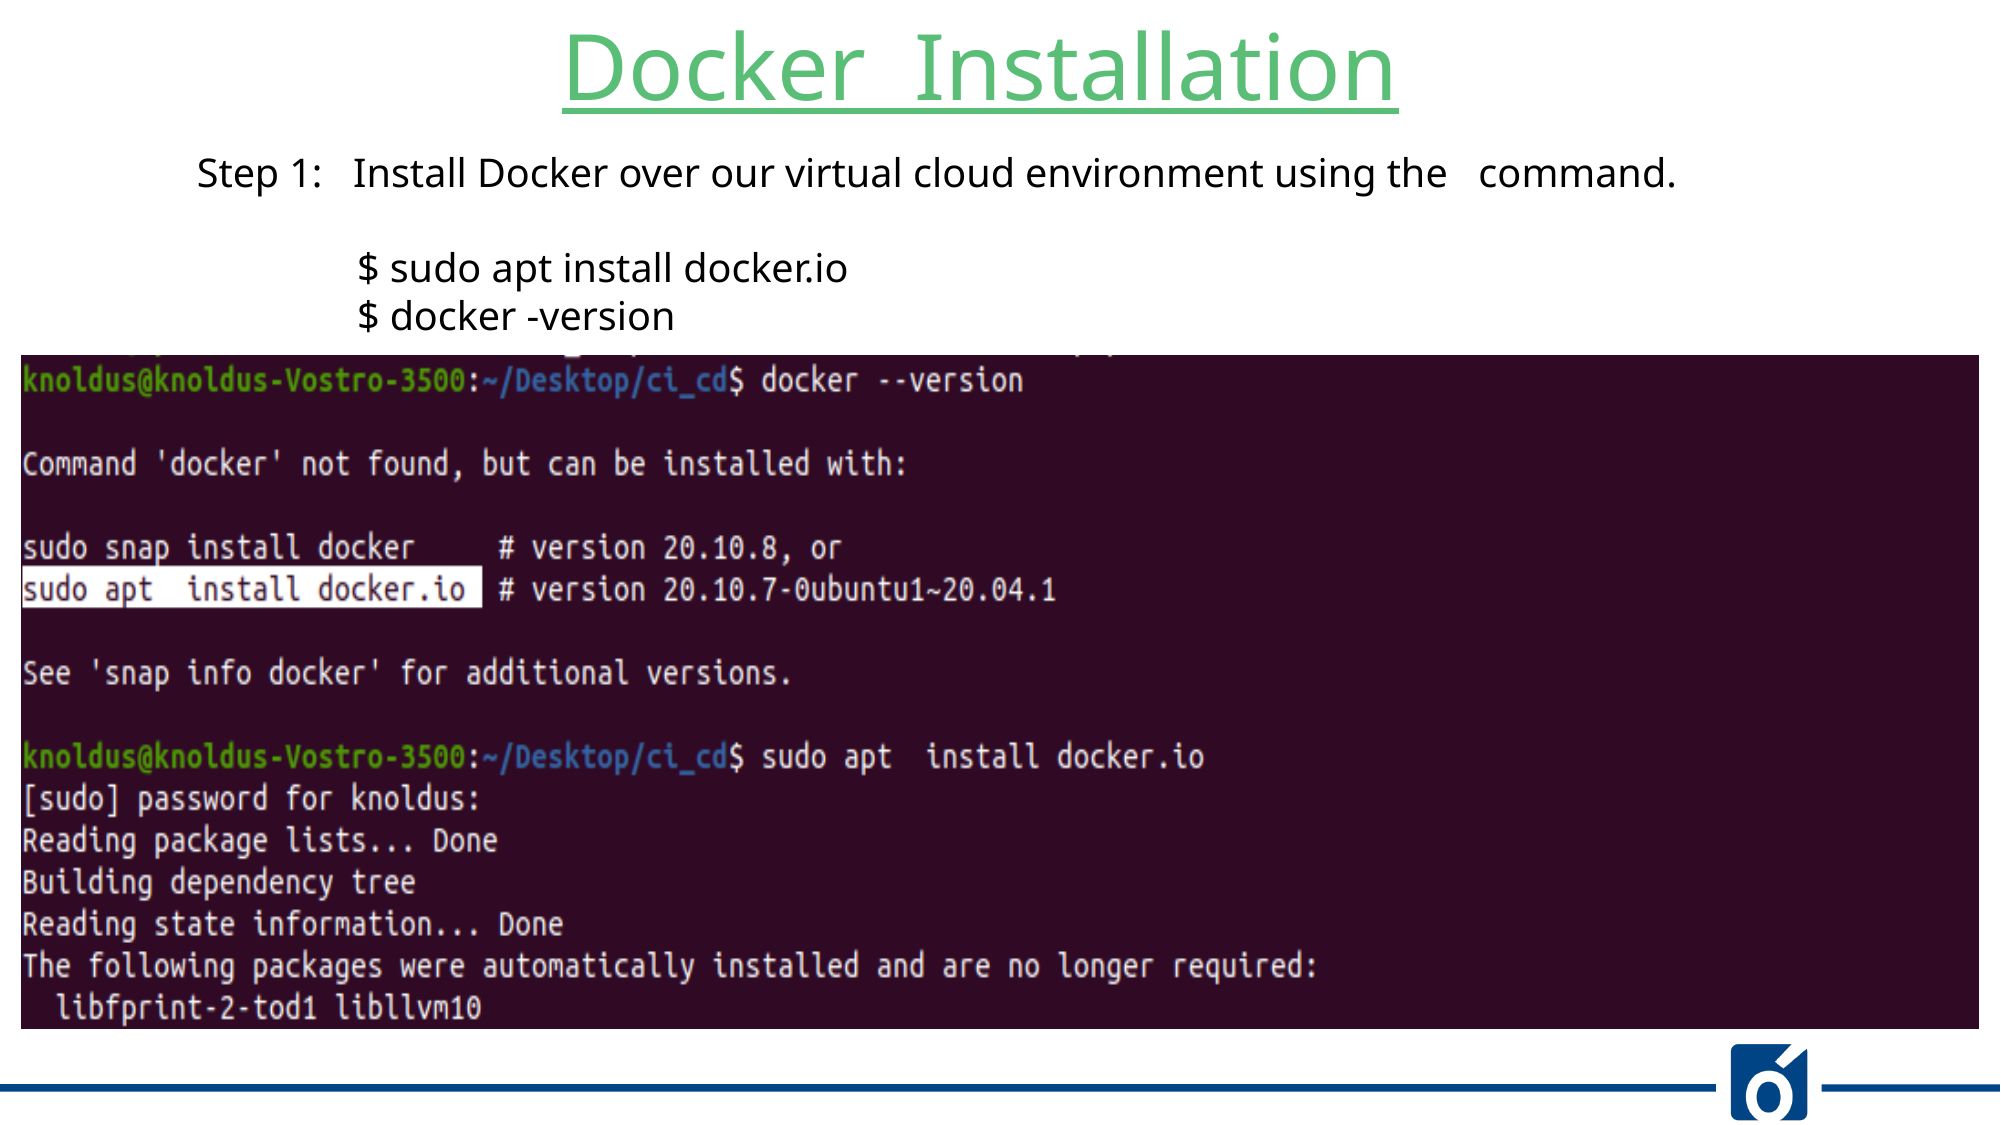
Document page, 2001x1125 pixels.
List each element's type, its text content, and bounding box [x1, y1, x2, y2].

text_box Docker Installation [347, 1, 1613, 133]
picture [20, 355, 1979, 1030]
picture [1730, 1043, 1808, 1121]
text_box Step 1: Install Docker over our virtual cloud environment using the command. $ sudo apt install docker.io $ docker -version [181, 133, 1901, 354]
